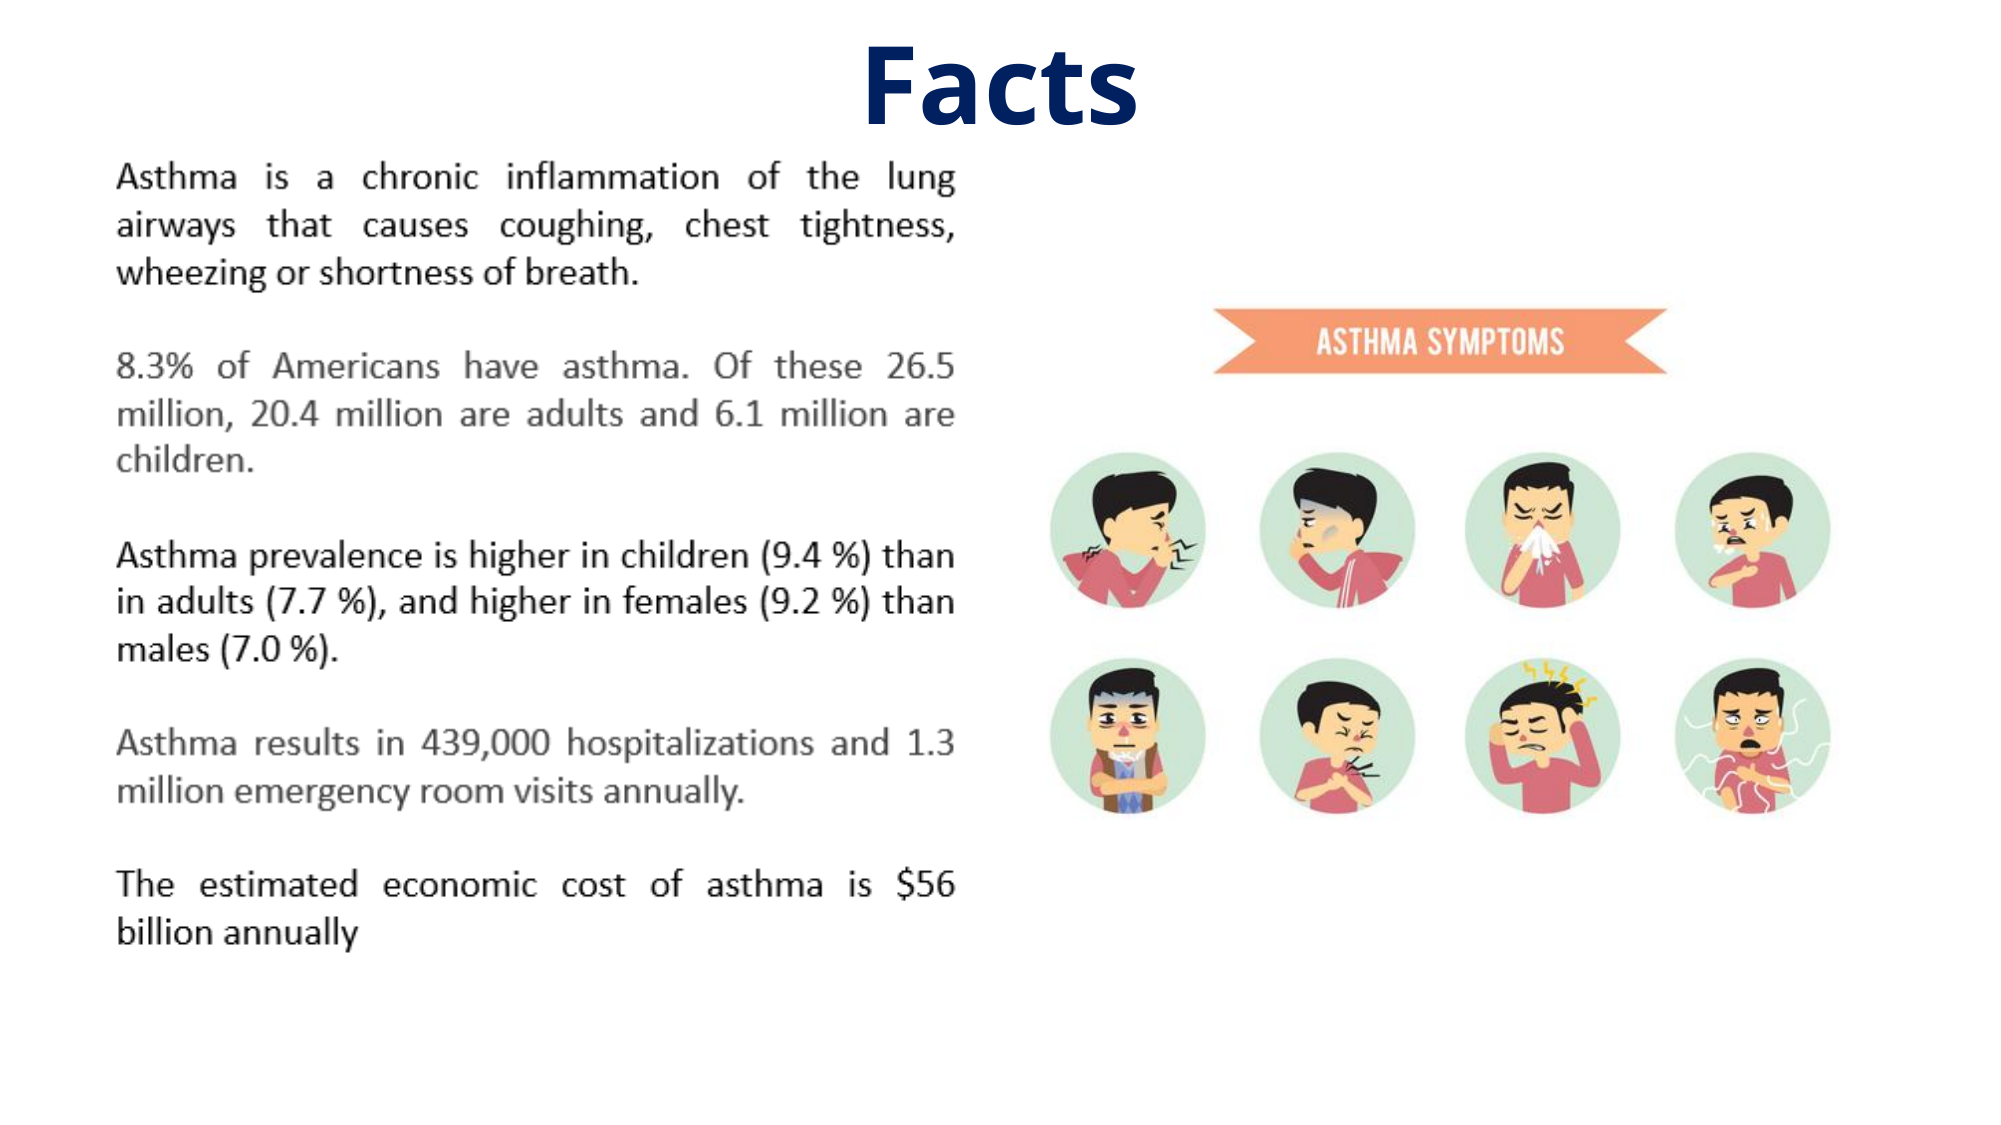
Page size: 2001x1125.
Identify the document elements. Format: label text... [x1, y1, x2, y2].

picture [74, 125, 1921, 1000]
title Facts [137, 3, 1863, 176]
